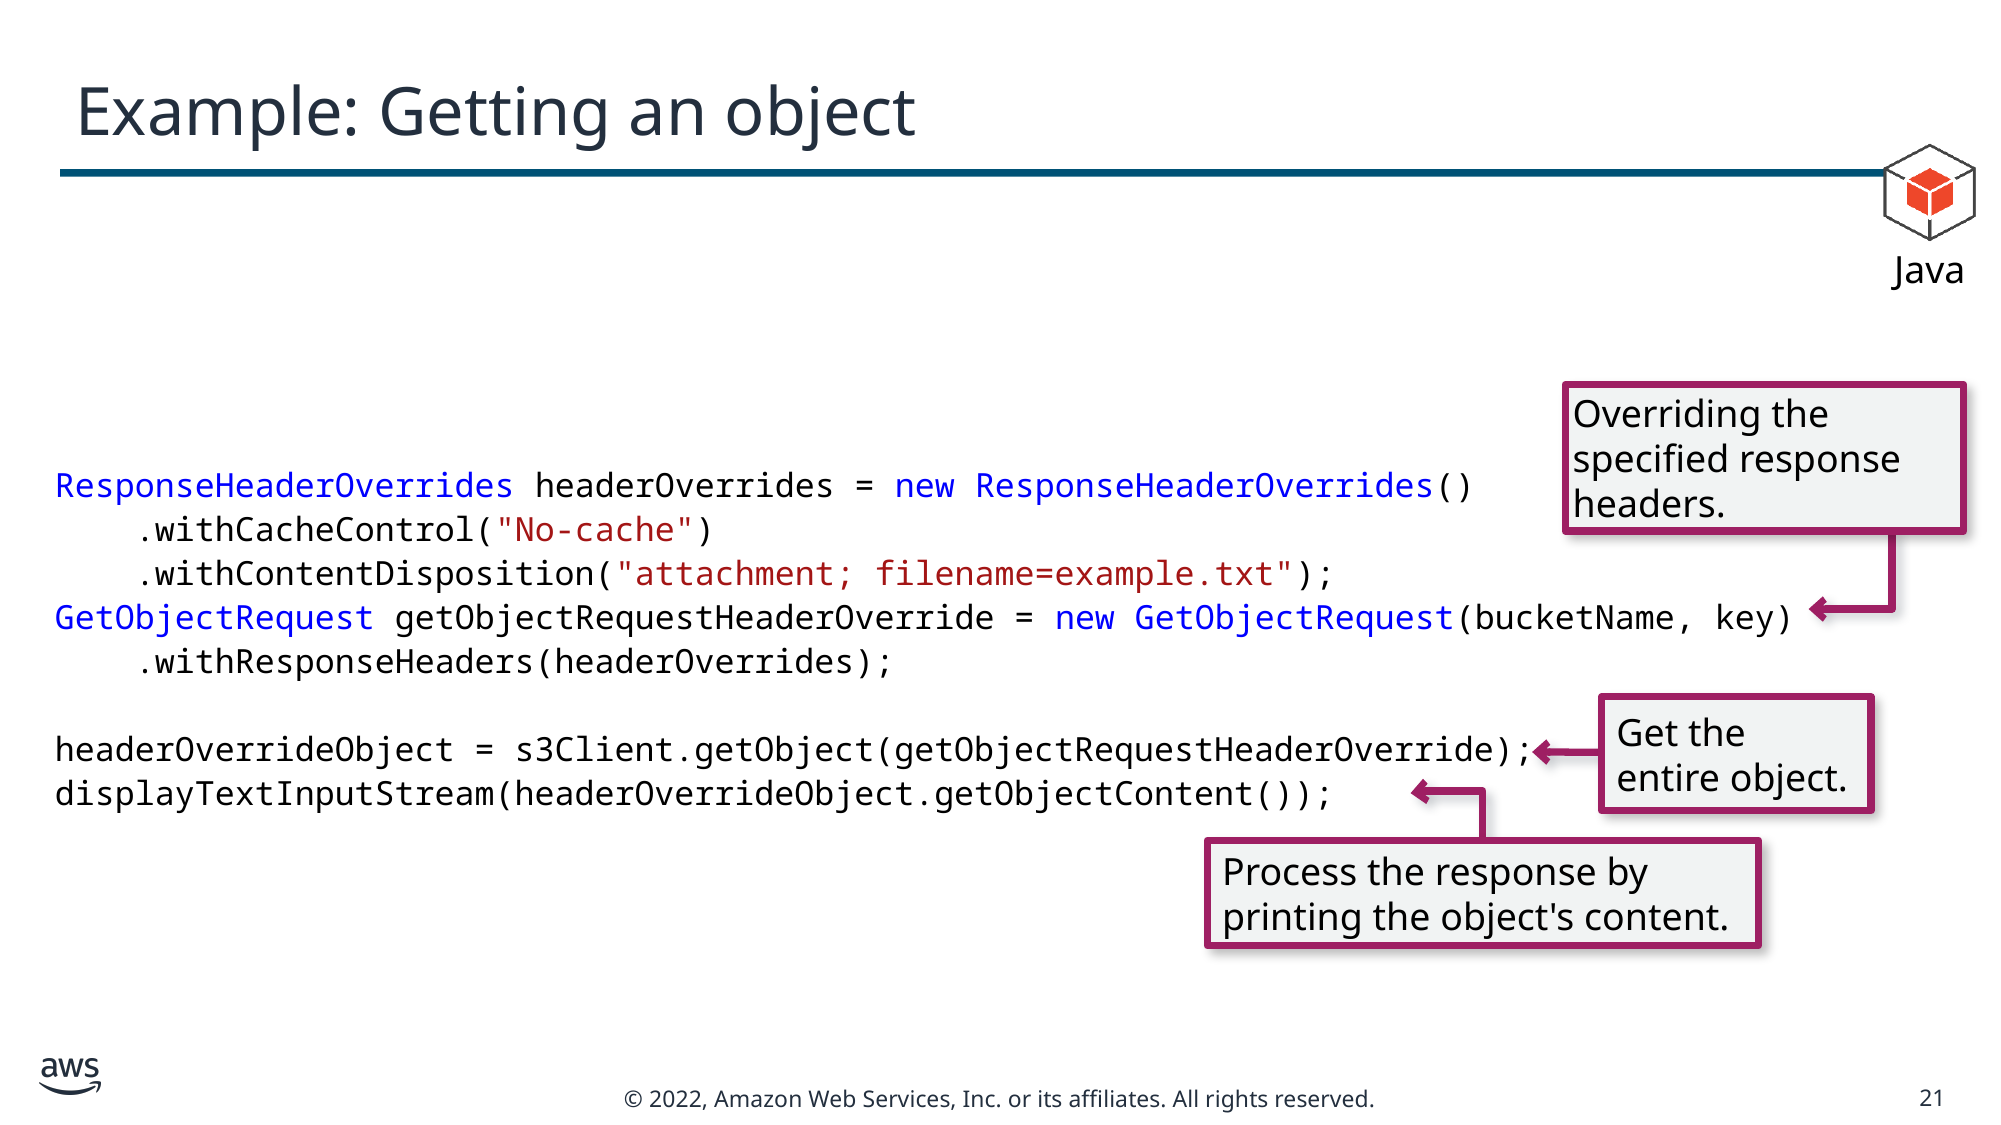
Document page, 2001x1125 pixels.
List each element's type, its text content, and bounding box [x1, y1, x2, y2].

text_box Java [1860, 245, 2000, 325]
text_box ResponseHeaderOverrides headerOverrides = new ResponseHeaderOverrides() .withCacheControl("No-cache") .withContentDisposition("attachment; filename=example.txt"); GetObjectRequest getObjectRequestHeaderOverride = new GetObjectRequest(bucketName, key) .withResponseHeaders(headerOverrides); headerOverrideObject = s3Client.getObject(getObjectRequestHeaderOverride); displayTextInputStream(headerOverrideObject.getObjectContent()); [39, 412, 1207, 888]
picture [1883, 142, 1976, 242]
slide_number 21 [1881, 1077, 1961, 1121]
title Example: Getting an object [60, 49, 1958, 170]
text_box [1207, 384, 1964, 946]
picture [39, 1058, 101, 1095]
